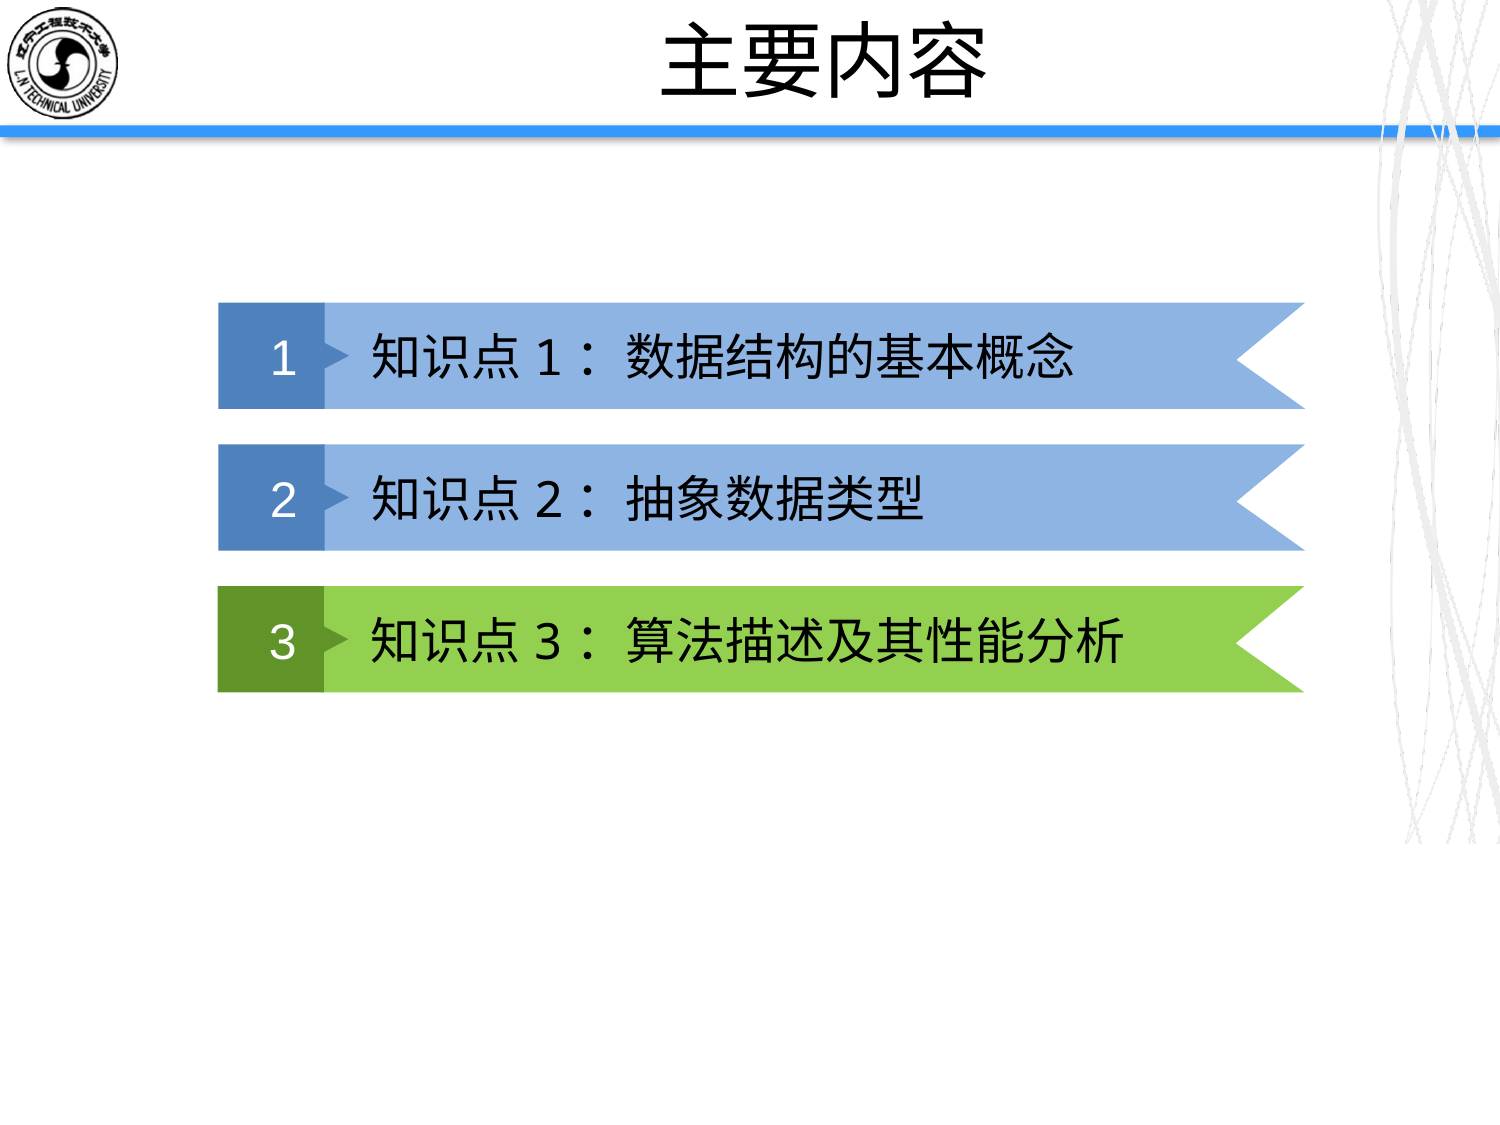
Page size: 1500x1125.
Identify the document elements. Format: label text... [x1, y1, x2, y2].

title 主要内容 [147, 0, 1500, 116]
text_box 知识点2：抽象数据类型 [327, 442, 1308, 553]
text_box 1 [216, 300, 352, 411]
text_box 2 [216, 442, 352, 553]
picture [5, 7, 118, 120]
text_box 知识点1：数据结构的基本概念 [326, 300, 1308, 411]
text_box 3 [215, 583, 351, 695]
text_box 知识点3：算法描述及其性能分析 [324, 583, 1307, 695]
